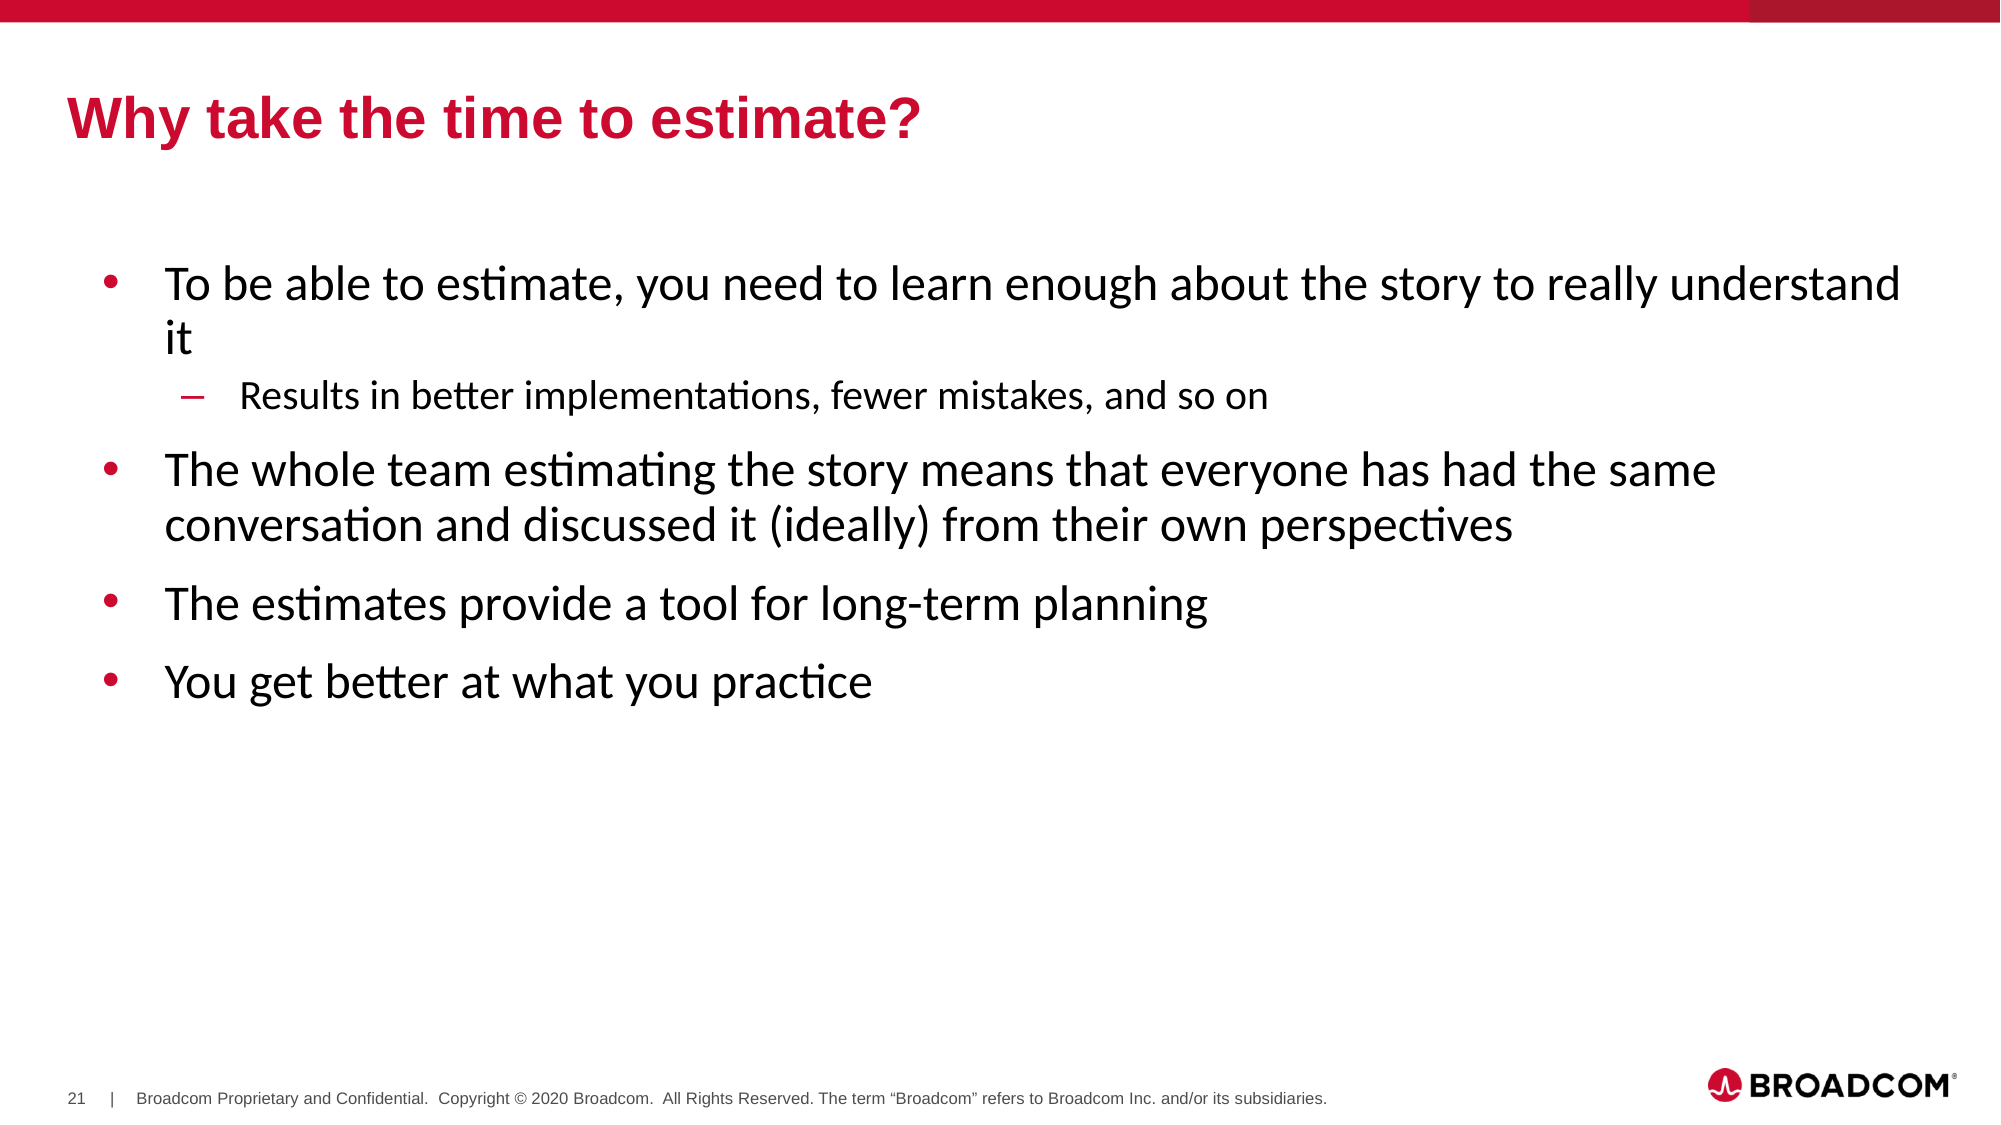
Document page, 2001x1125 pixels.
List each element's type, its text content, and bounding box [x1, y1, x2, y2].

title Why take the time to estimate? [67, 90, 1933, 151]
picture [1708, 1068, 1957, 1102]
list To be able to estimate, you need to learn enough about the story to really understand it Results in better implementations, fewer mistakes, and so on The whole team estimating the story means that everyone has had the same conversation and discussed it (ideally) from their own perspectives The estimates provide a tool for long-term planning You get better at what you practice [89, 257, 1928, 740]
